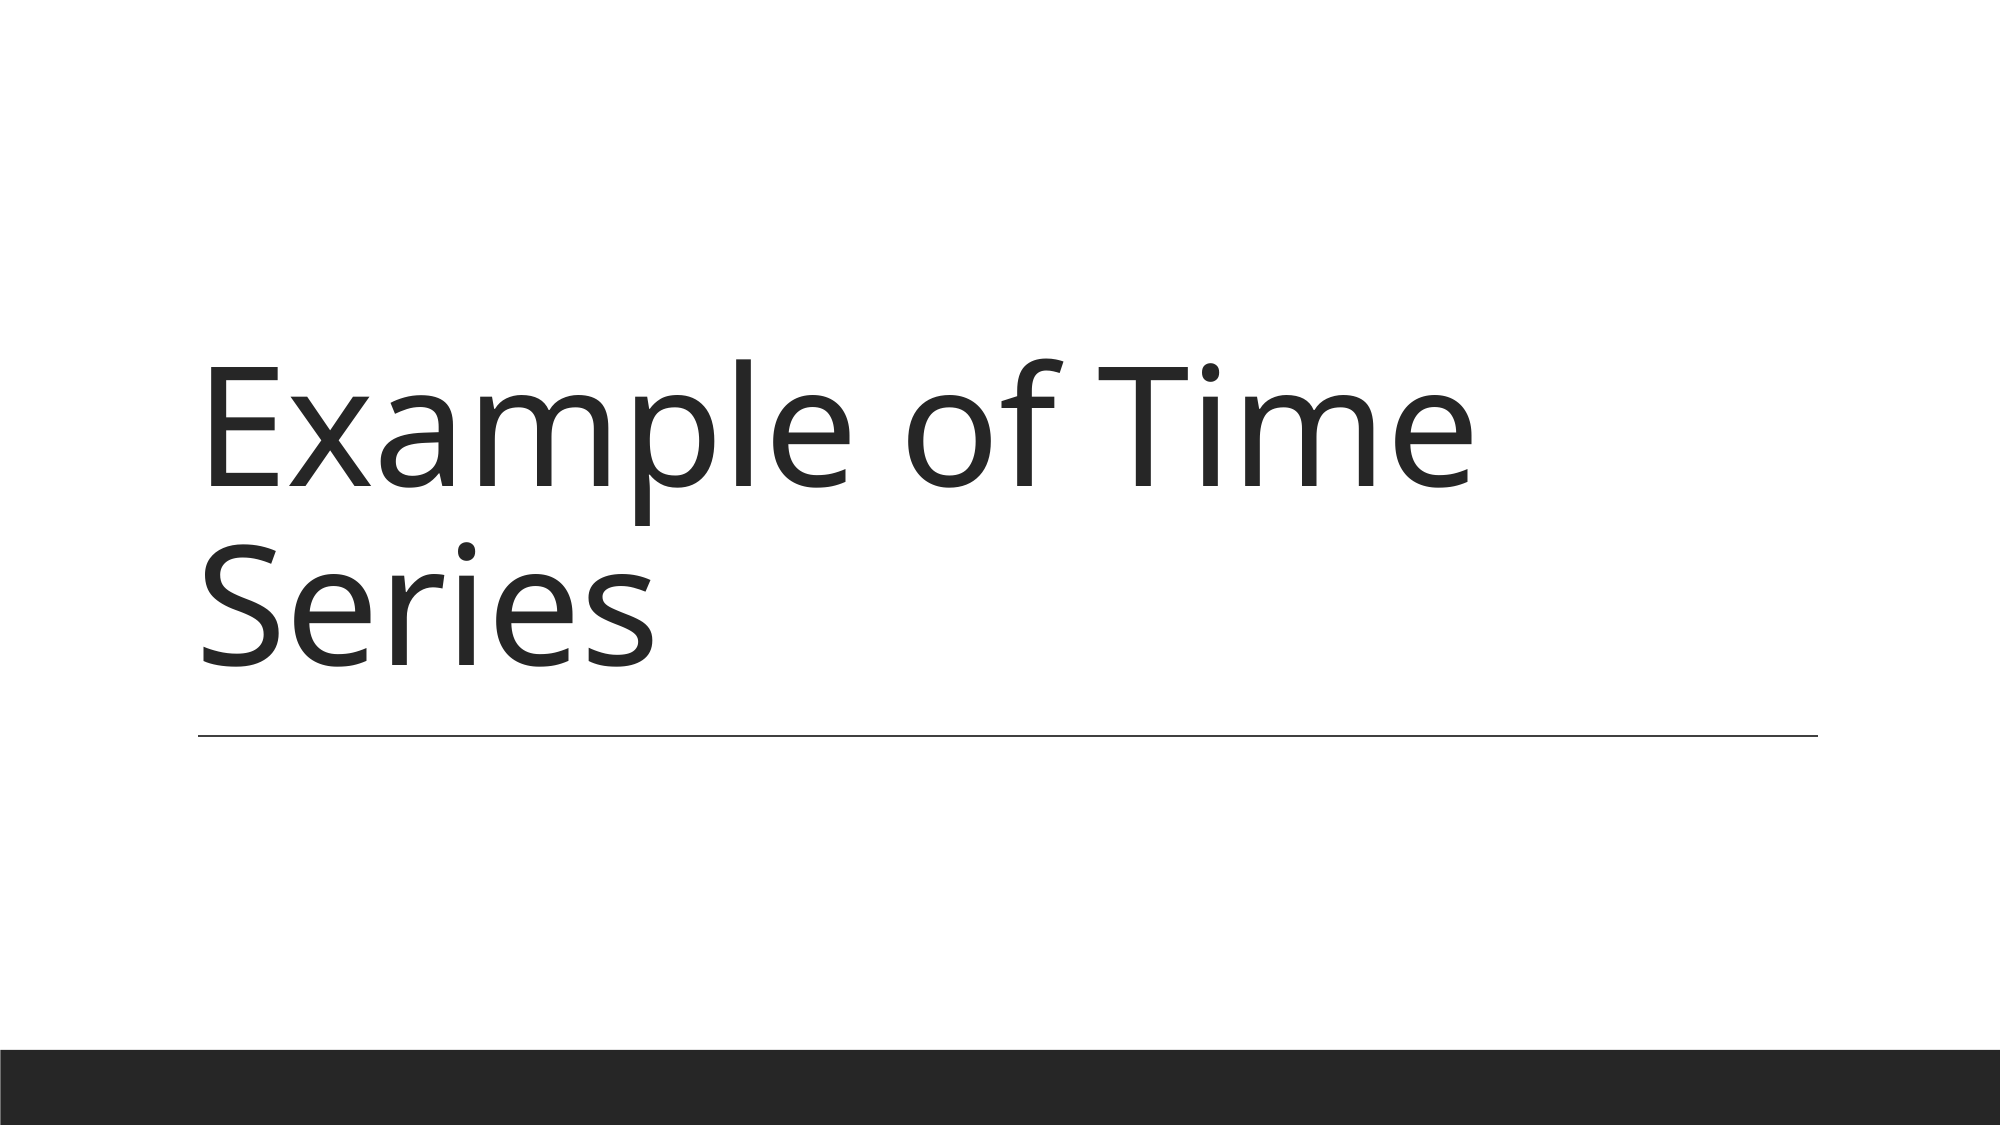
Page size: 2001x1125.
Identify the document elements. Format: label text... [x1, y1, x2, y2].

title Example of Time Series [180, 124, 1830, 710]
